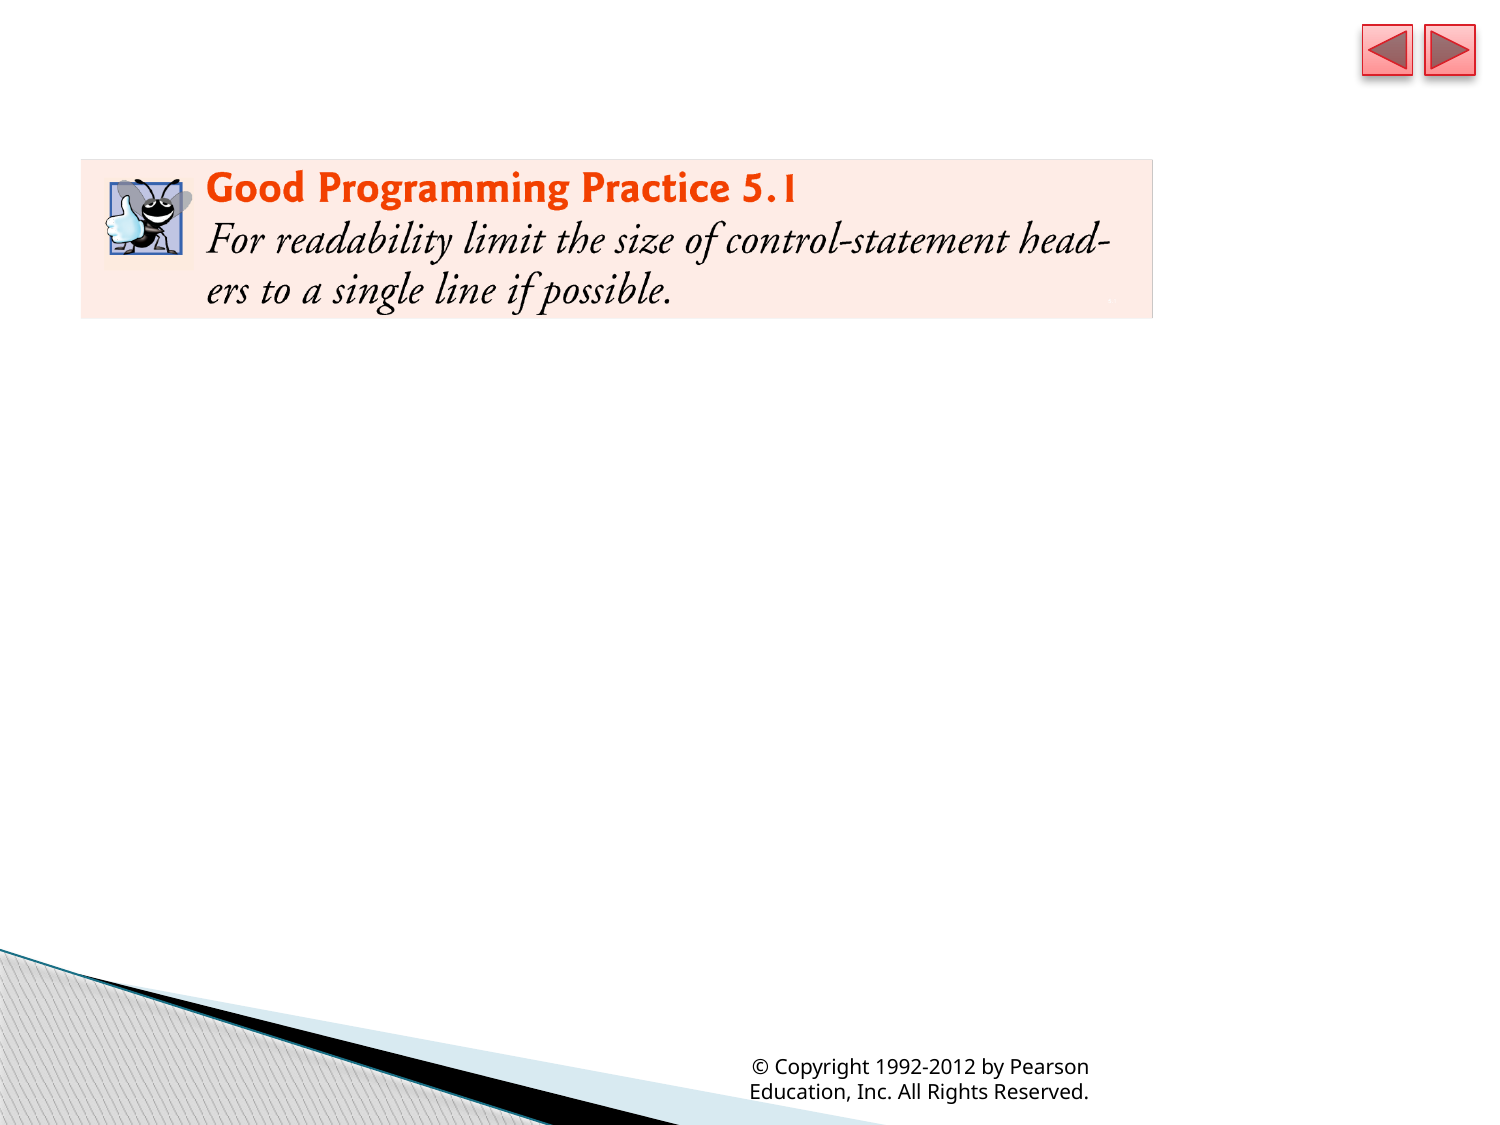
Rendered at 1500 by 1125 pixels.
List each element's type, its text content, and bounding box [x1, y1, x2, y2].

picture [0, 106, 1500, 1018]
footer © Copyright 1992-2012 by Pearson Education, Inc. All Rights Reserved. [650, 1051, 1105, 1112]
